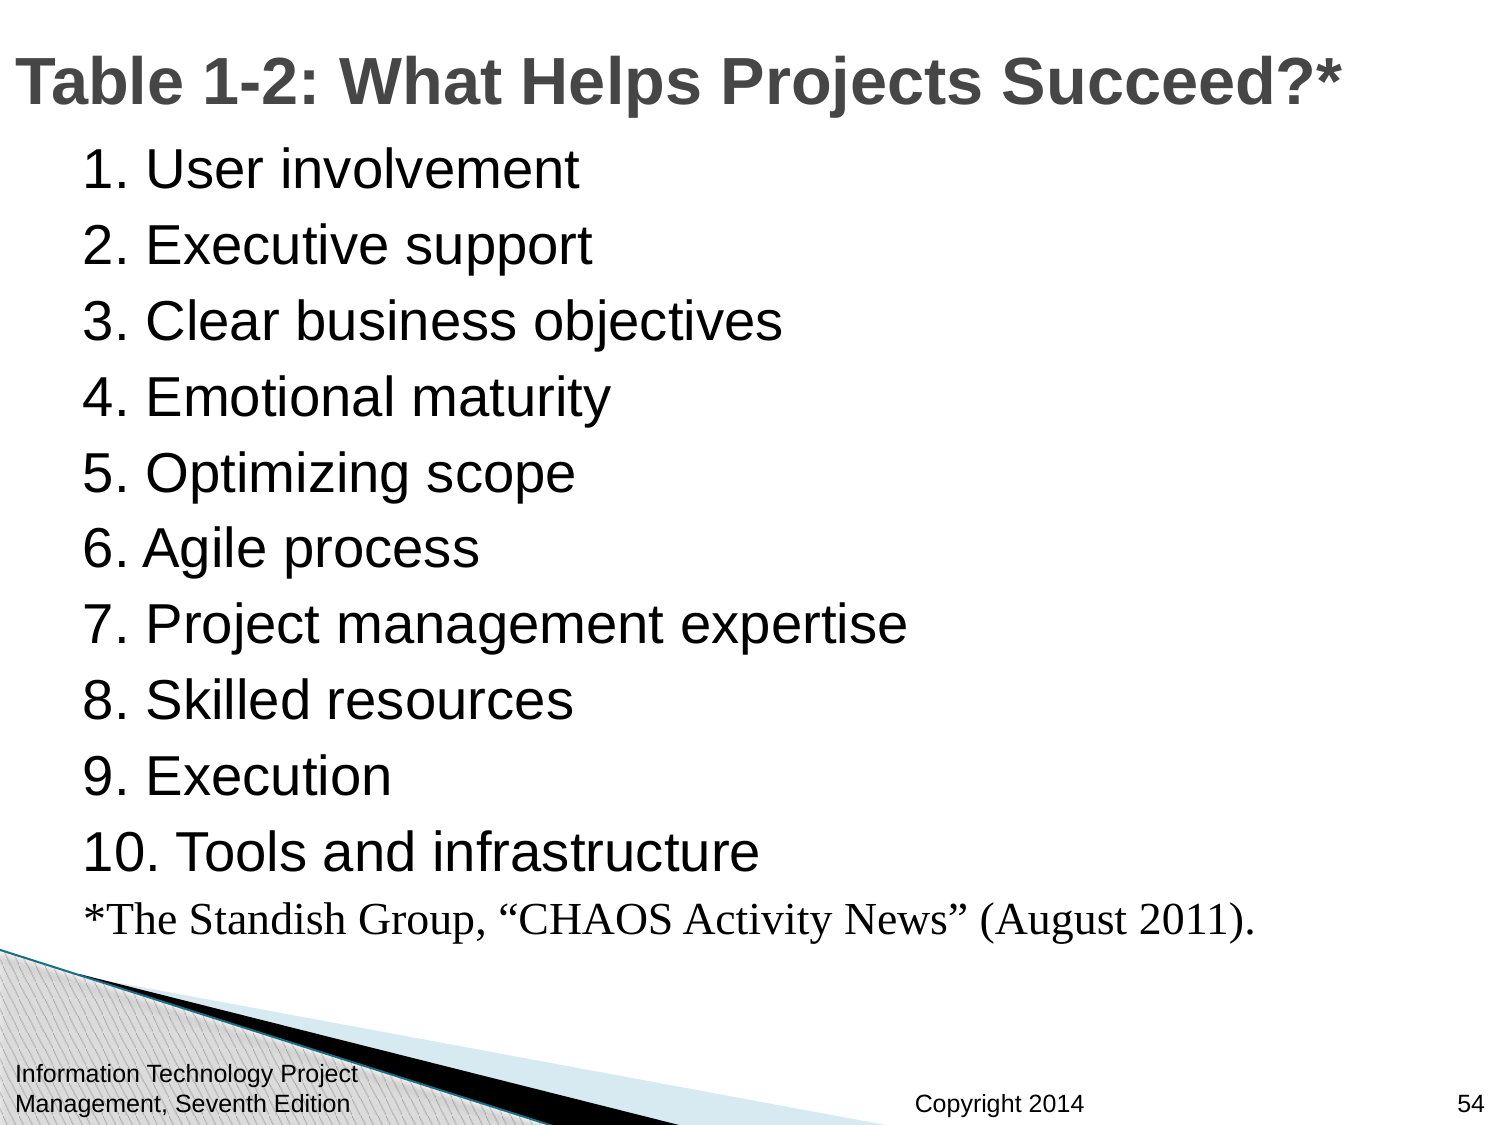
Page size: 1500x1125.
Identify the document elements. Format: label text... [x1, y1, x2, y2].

list 1. User involvement 2. Executive support 3. Clear business objectives 4. Emotional maturity 5. Optimizing scope 6. Agile process 7. Project management expertise 8. Skilled resources 9. Execution 10. Tools and infrastructure [49, 130, 1401, 868]
slide_number 54 [1408, 1065, 1500, 1125]
title Table 1-2: What Helps Projects Succeed?* [0, 24, 1500, 130]
footer Information Technology Project Management, Seventh Edition [0, 1065, 425, 1125]
text_box *The Standish Group, “CHAOS Activity News” (August 2011). [68, 887, 1272, 1011]
